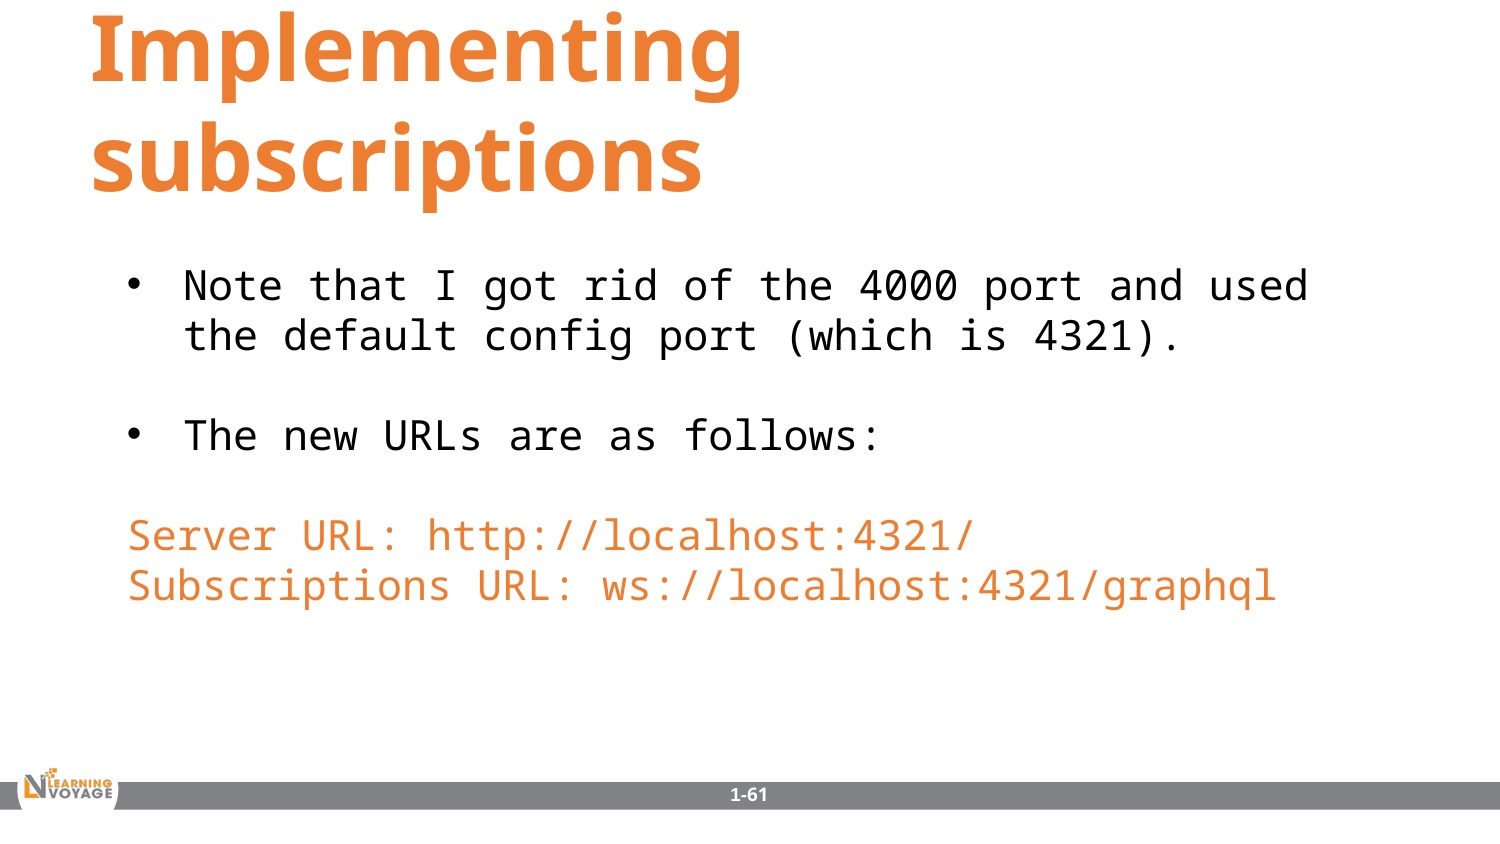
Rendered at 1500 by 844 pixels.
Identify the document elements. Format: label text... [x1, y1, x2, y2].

picture [0, 706, 144, 844]
text_box Note that I got rid of the 4000 port and used the default config port (which is 4321). The new URLs are as follows: Server URL: http://localhost:4321/ Subscriptions URL: ws://localhost:4321/graphql [126, 256, 1373, 609]
text_box Implementing subscriptions [74, 42, 1426, 158]
slide_number 1-61 [692, 770, 784, 821]
